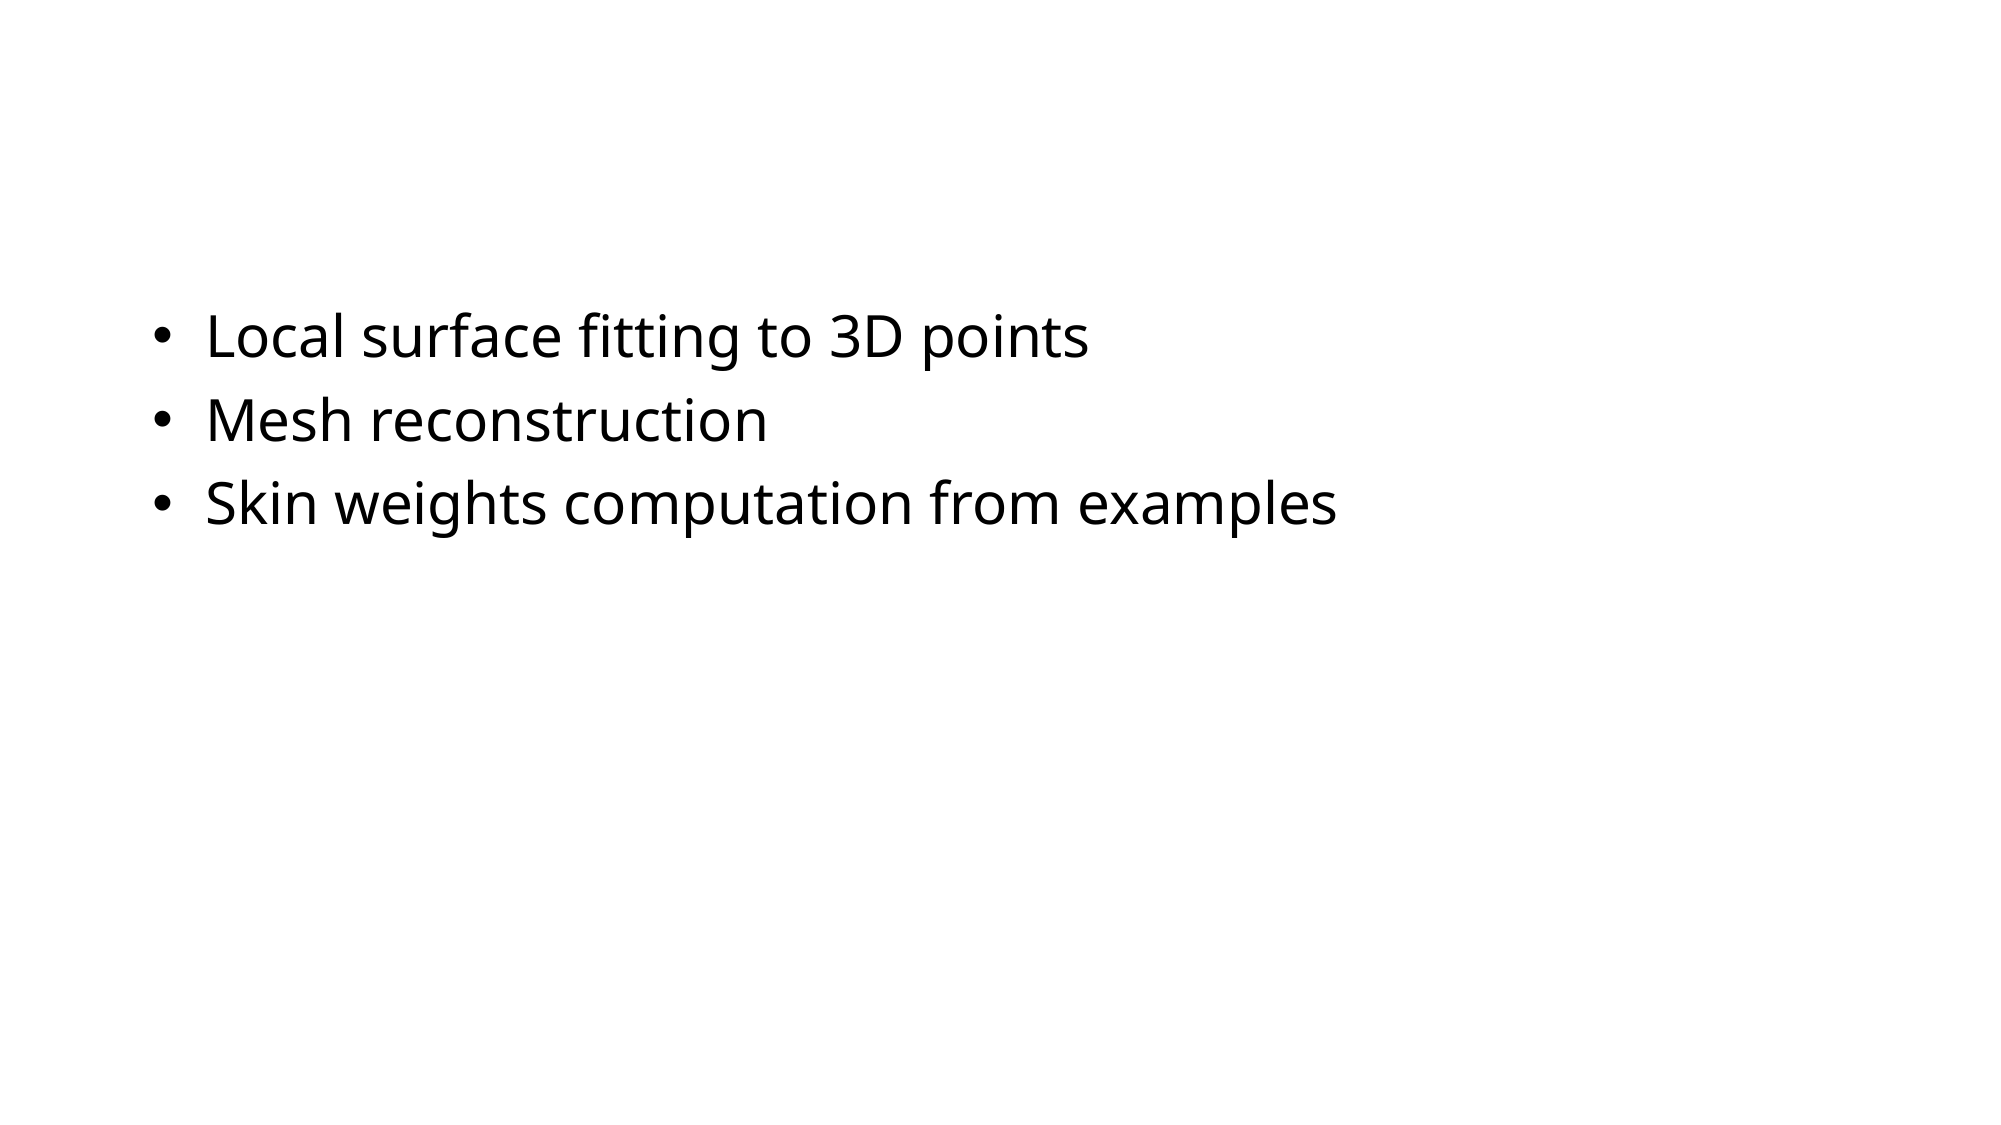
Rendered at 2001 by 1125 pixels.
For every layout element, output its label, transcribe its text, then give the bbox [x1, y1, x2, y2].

list Local surface fitting to 3D points Mesh reconstruction Skin weights computation from examples [137, 299, 1863, 1014]
